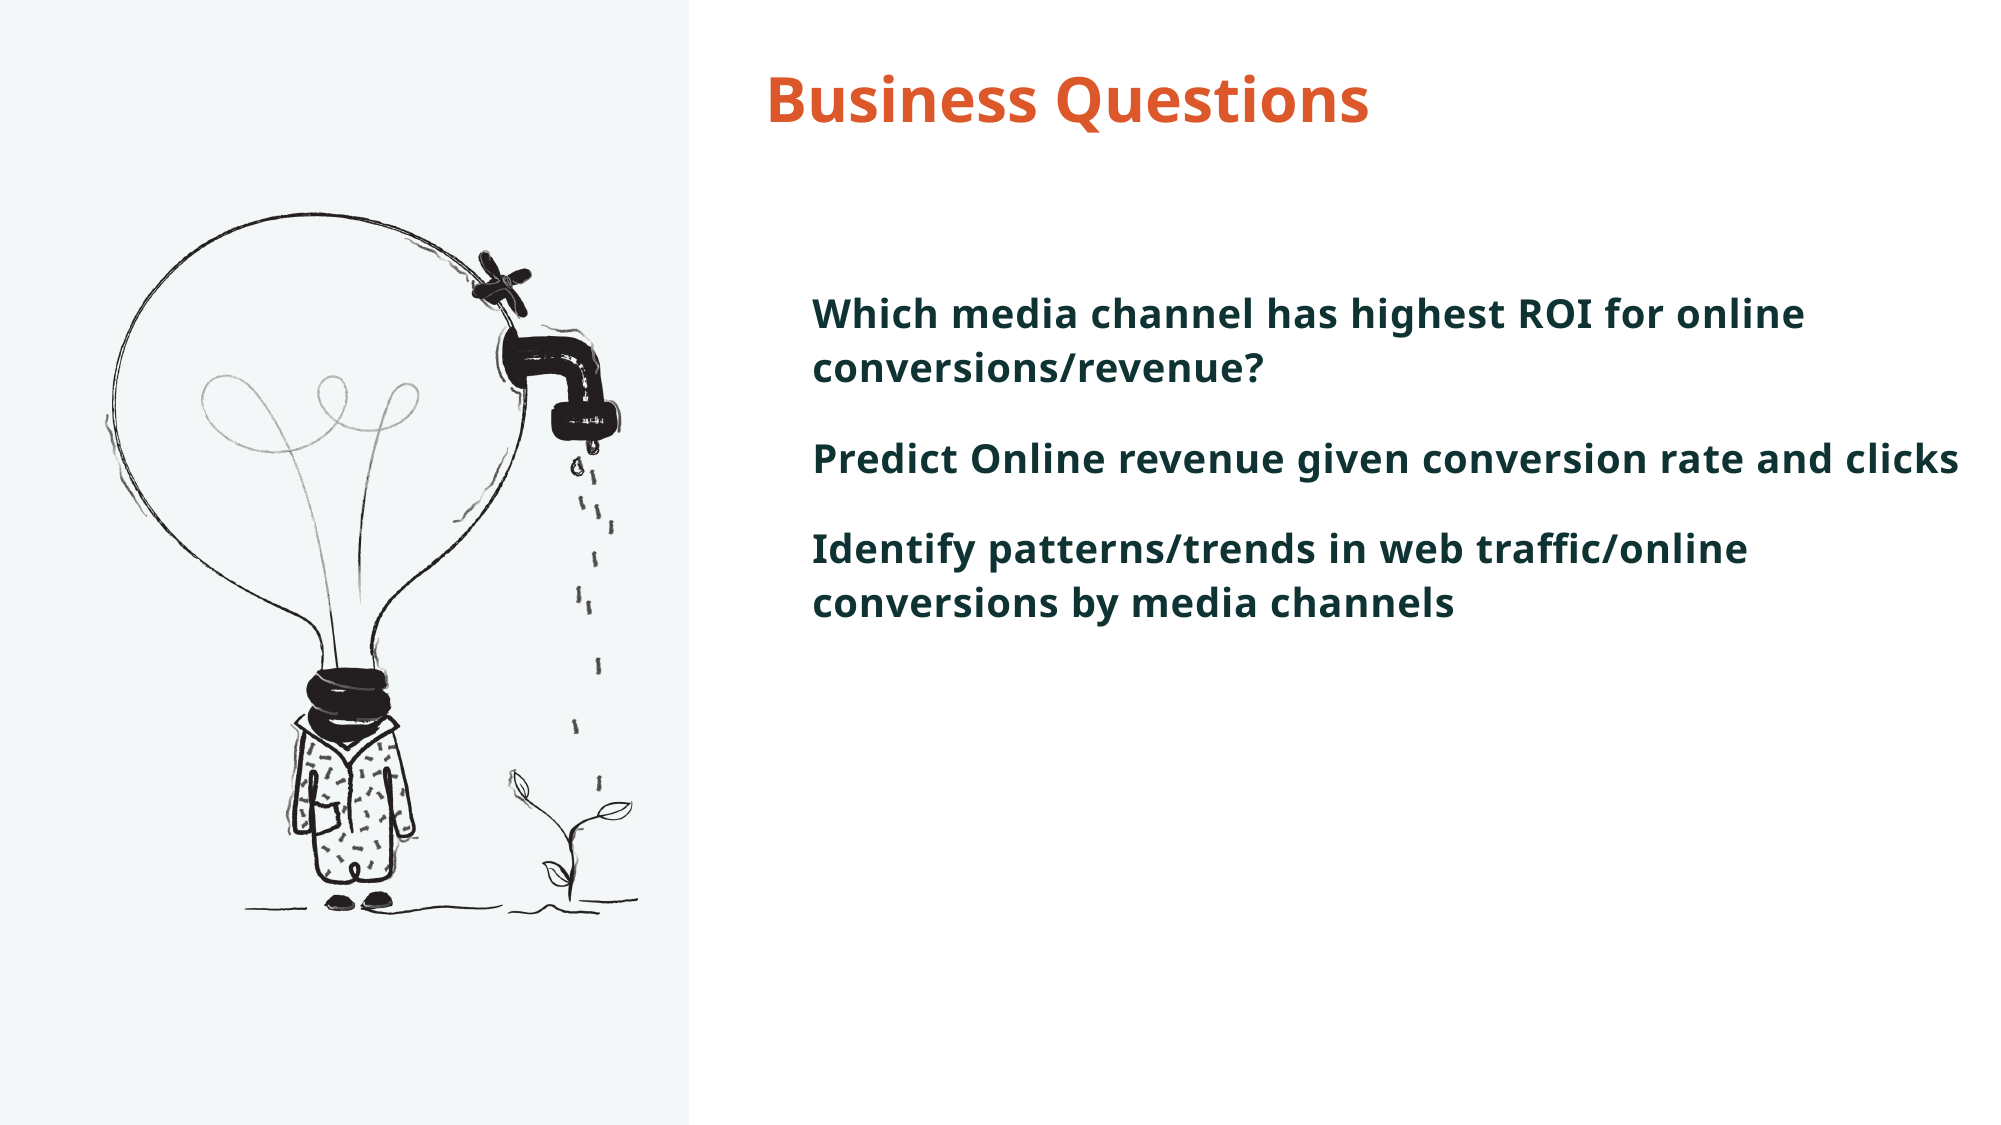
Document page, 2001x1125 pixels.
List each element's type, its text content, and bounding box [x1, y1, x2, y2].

text_box Business Questions [765, 68, 2000, 135]
picture [0, 0, 690, 1125]
text_box Which media channel has highest ROI for online conversions/revenue? Predict Online revenue given conversion rate and clicks Identify patterns/trends in web traffic/online conversions by media channels [812, 281, 1981, 628]
